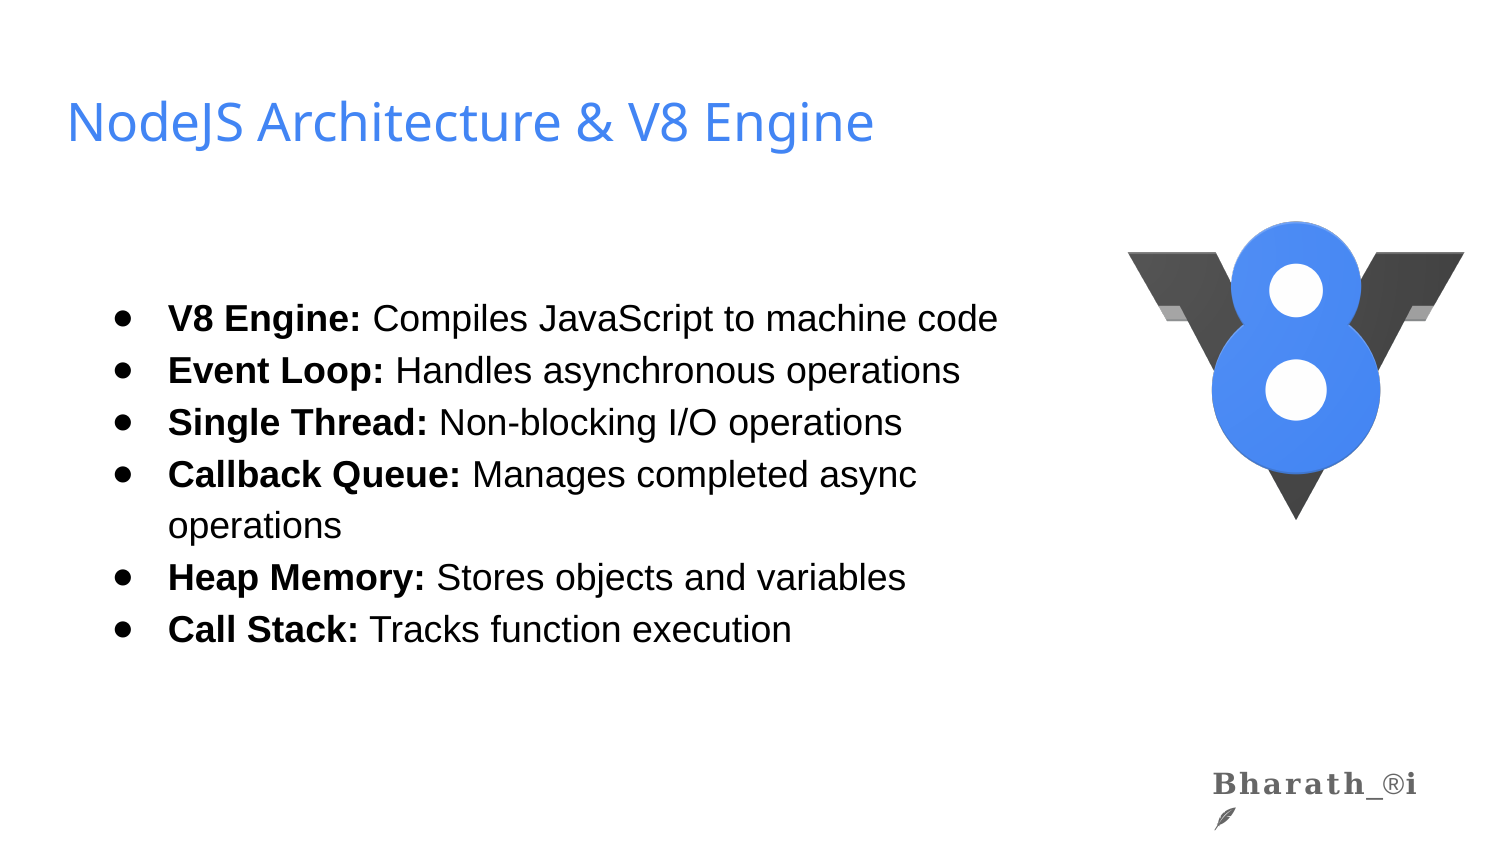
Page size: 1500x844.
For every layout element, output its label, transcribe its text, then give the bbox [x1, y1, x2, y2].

title NodeJS Architecture & V8 Engine [51, 72, 1449, 167]
text_box 𝐁𝐡𝐚𝐫𝐚𝐭𝐡_®️𝐢 🪶 [1196, 750, 1449, 844]
picture [1117, 191, 1476, 550]
text_box V8 Engine: Compiles JavaScript to machine code Event Loop: Handles asynchronous operations Single Thread: Non-blocking I/O operations Callback Queue: Manages completed async operations Heap Memory: Stores objects and variables Call Stack: Tracks function execution [77, 272, 1093, 665]
